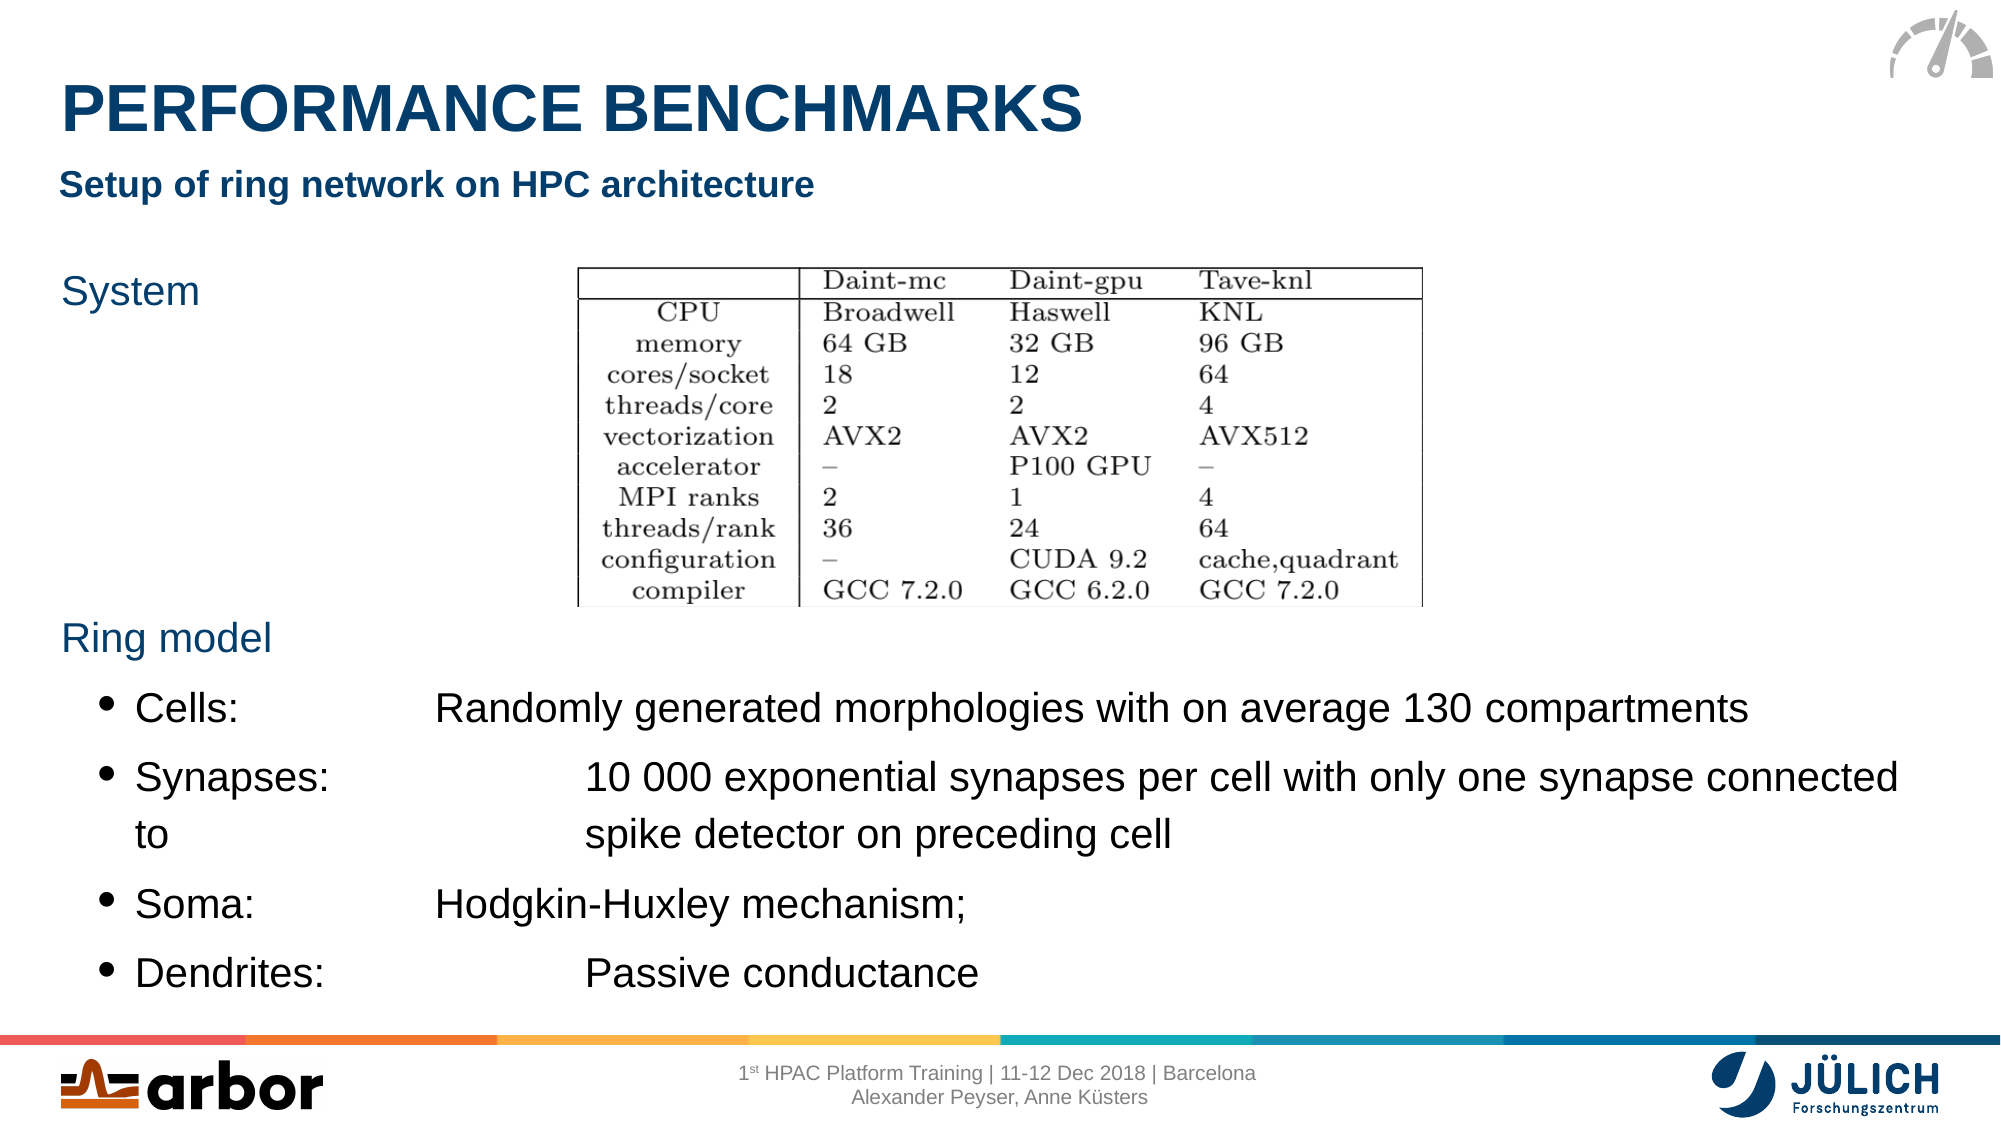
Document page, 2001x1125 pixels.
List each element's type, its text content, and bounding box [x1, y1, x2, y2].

list System Ring model Cells: Randomly generated morphologies with on average 130 compartments Synapses: 10 000 exponential synapses per cell with only one synapse connected to spike detector on preceding cell Soma: Hodgkin-Huxley mechanism; Dendrites: Passive conductance [60, 256, 1940, 948]
picture [577, 267, 1423, 607]
picture [61, 1059, 323, 1110]
picture [1889, 10, 1993, 78]
list Setup of ring network on HPC architecture [58, 154, 1937, 238]
picture [0, 1035, 1503, 1045]
title Performance benchmarks [60, 53, 1940, 238]
